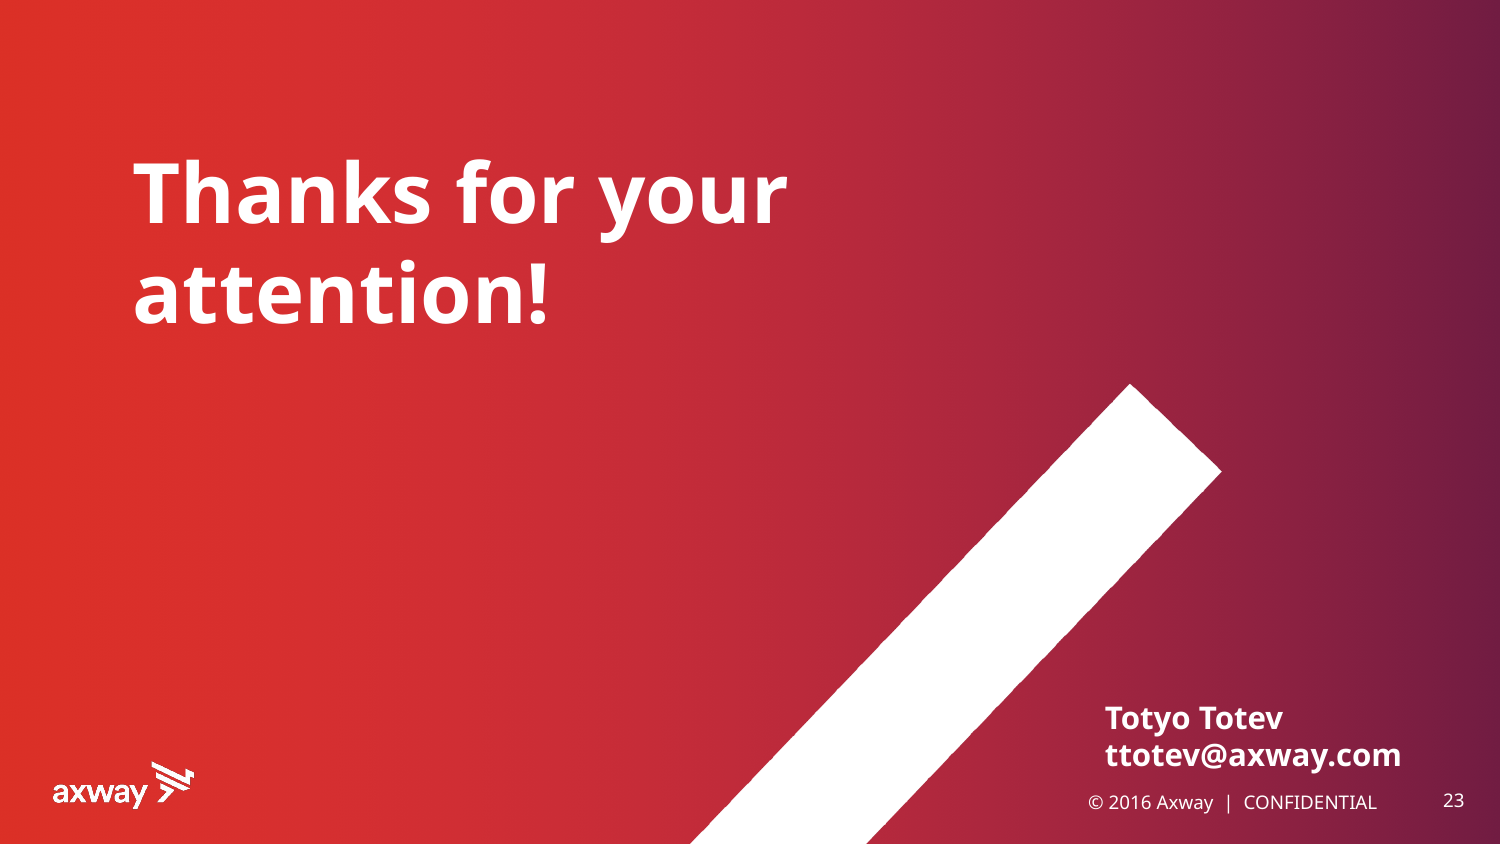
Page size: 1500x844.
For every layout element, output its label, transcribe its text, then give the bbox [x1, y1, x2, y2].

footer © 2016 Axway | CONFIDENTIAL [885, 779, 1393, 824]
picture [0, 0, 1500, 844]
text_box Totyo Totev ttotev@axway.com [1104, 690, 1500, 779]
title Thanks for your attention! [132, 132, 1135, 400]
